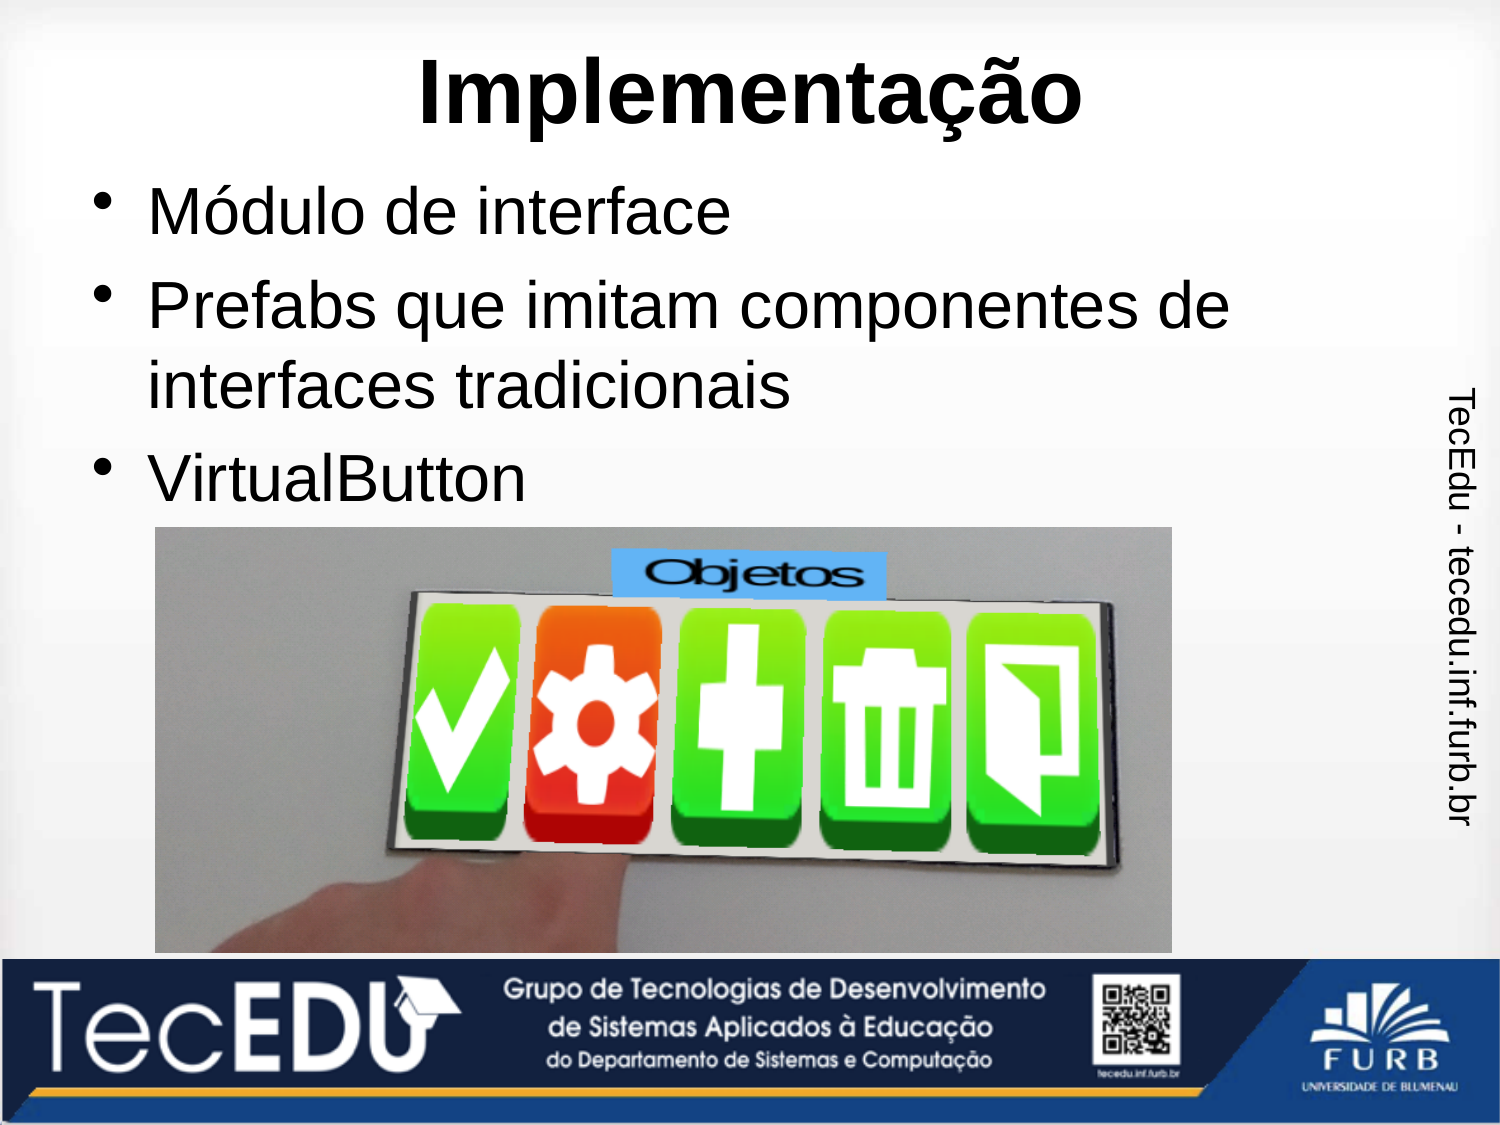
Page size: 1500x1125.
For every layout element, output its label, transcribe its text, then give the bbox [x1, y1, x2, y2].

list Módulo de interface Prefabs que imitam componentes de interfaces tradicionais VirtualButton [76, 160, 1427, 906]
picture [0, 0, 1500, 1125]
title Implementação [76, 0, 1427, 160]
